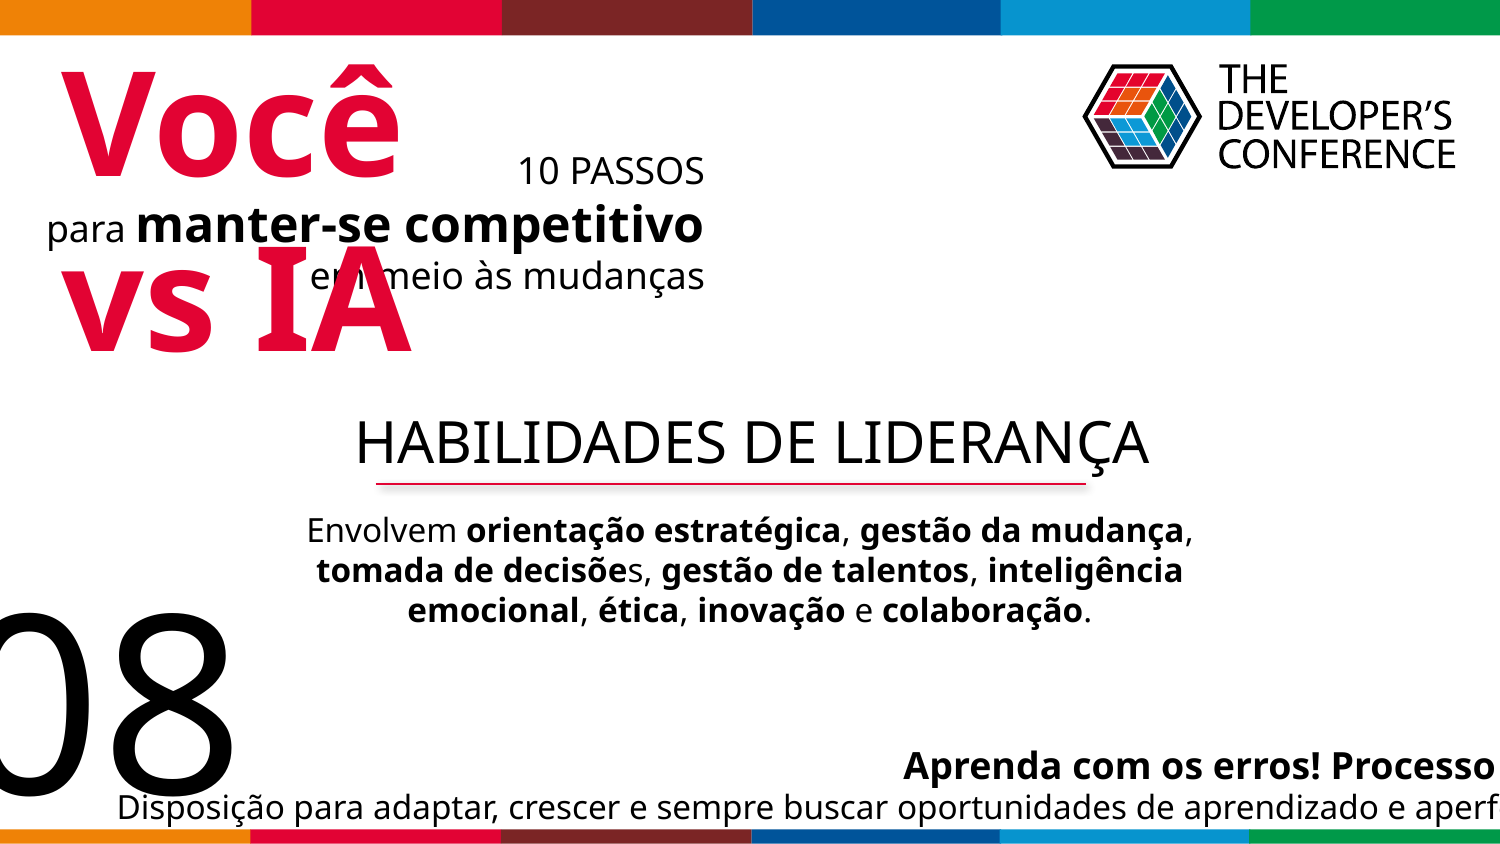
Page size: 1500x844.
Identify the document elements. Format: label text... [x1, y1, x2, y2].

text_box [46, 23, 695, 307]
text_box Aprenda com os erros! Processo contínuo! Disposição para adaptar, crescer e sempre buscar oportunidades de aprendizado e aperfeiçoamento [259, 734, 1500, 834]
text_box 08 [0, 537, 259, 844]
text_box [231, 398, 1269, 599]
